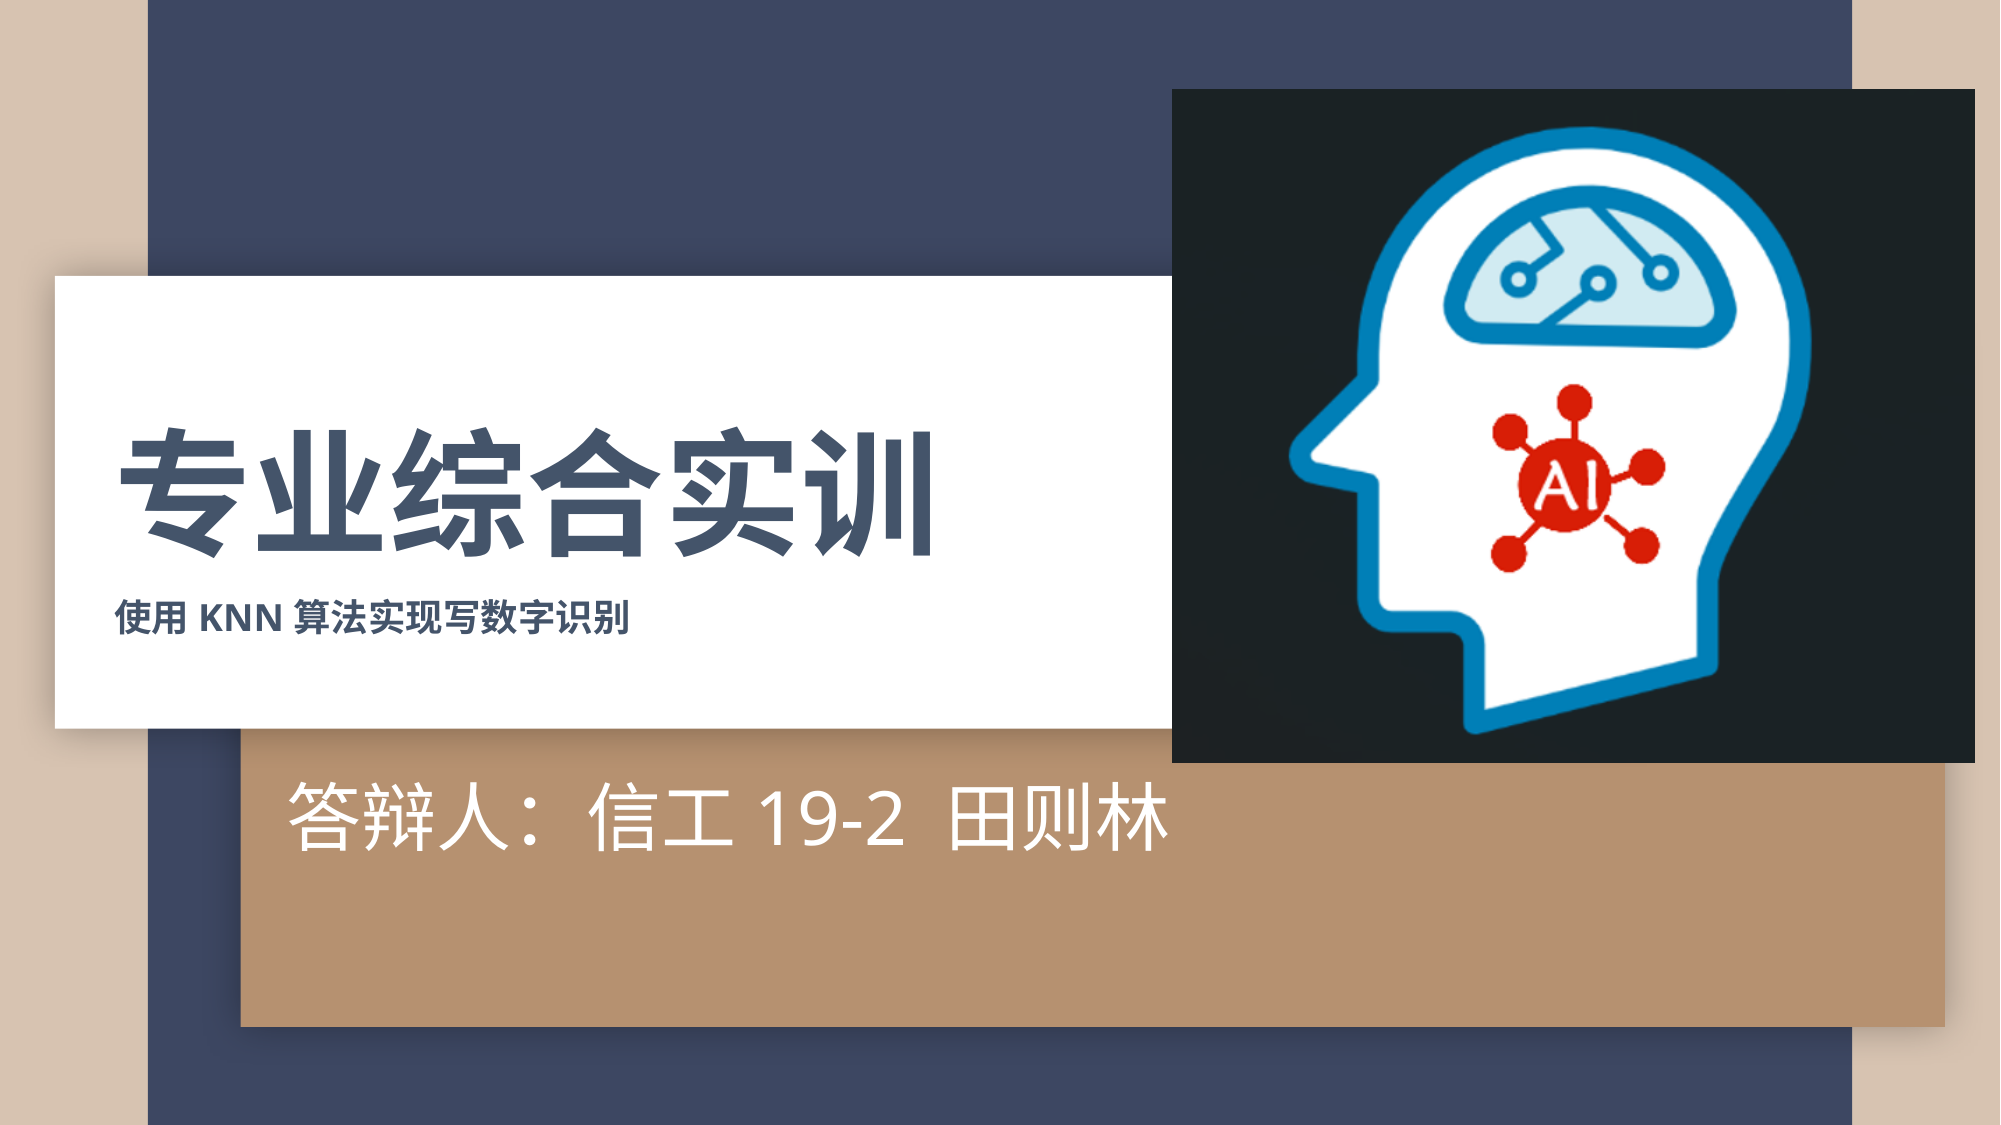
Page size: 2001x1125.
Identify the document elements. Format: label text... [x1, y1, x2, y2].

list 专业综合实训 使用KNN算法实现写数字识别 [99, 400, 1172, 686]
picture [1172, 89, 1975, 763]
list 答辩人：信工19-2 田则林 [272, 762, 1594, 875]
